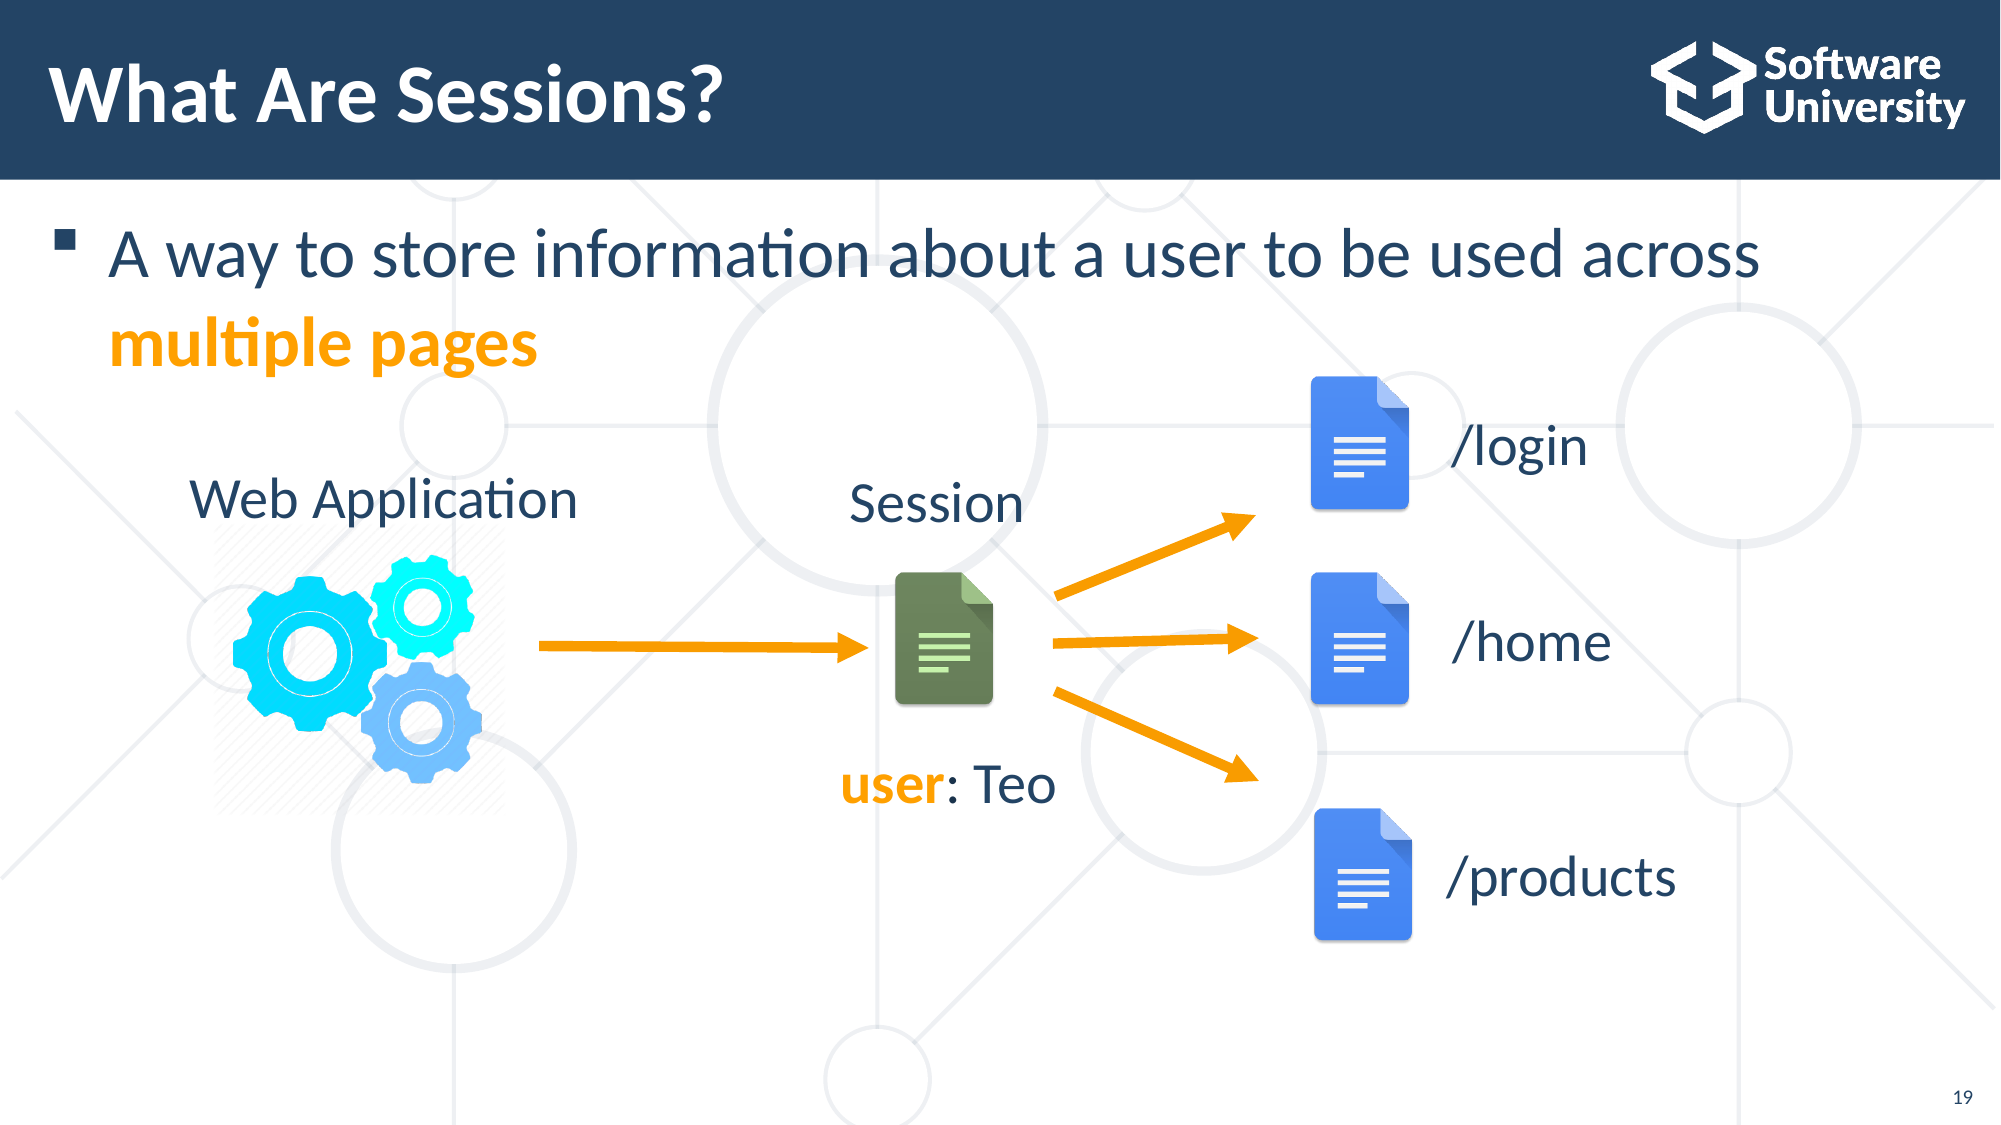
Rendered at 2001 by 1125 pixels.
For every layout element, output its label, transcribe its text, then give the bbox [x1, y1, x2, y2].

text_box /home [1438, 595, 1656, 680]
picture [1287, 370, 1432, 515]
text_box Session [835, 457, 1053, 542]
picture [1291, 801, 1436, 946]
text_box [1052, 637, 1260, 644]
text_box user: Teo [825, 738, 1115, 823]
title What Are Sessions? [31, 16, 1625, 162]
picture [1651, 41, 1966, 134]
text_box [538, 645, 869, 649]
slide_number 19 [1927, 1067, 1989, 1117]
picture [1287, 566, 1432, 710]
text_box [1054, 690, 1260, 782]
text_box /products [1440, 830, 1716, 916]
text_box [1055, 514, 1257, 597]
text_box Web Application [174, 452, 600, 538]
picture [212, 522, 506, 816]
list A way to store information about a user to be used across multiple pages [31, 196, 1970, 1050]
picture [871, 566, 1016, 710]
text_box /login [1436, 399, 1655, 485]
